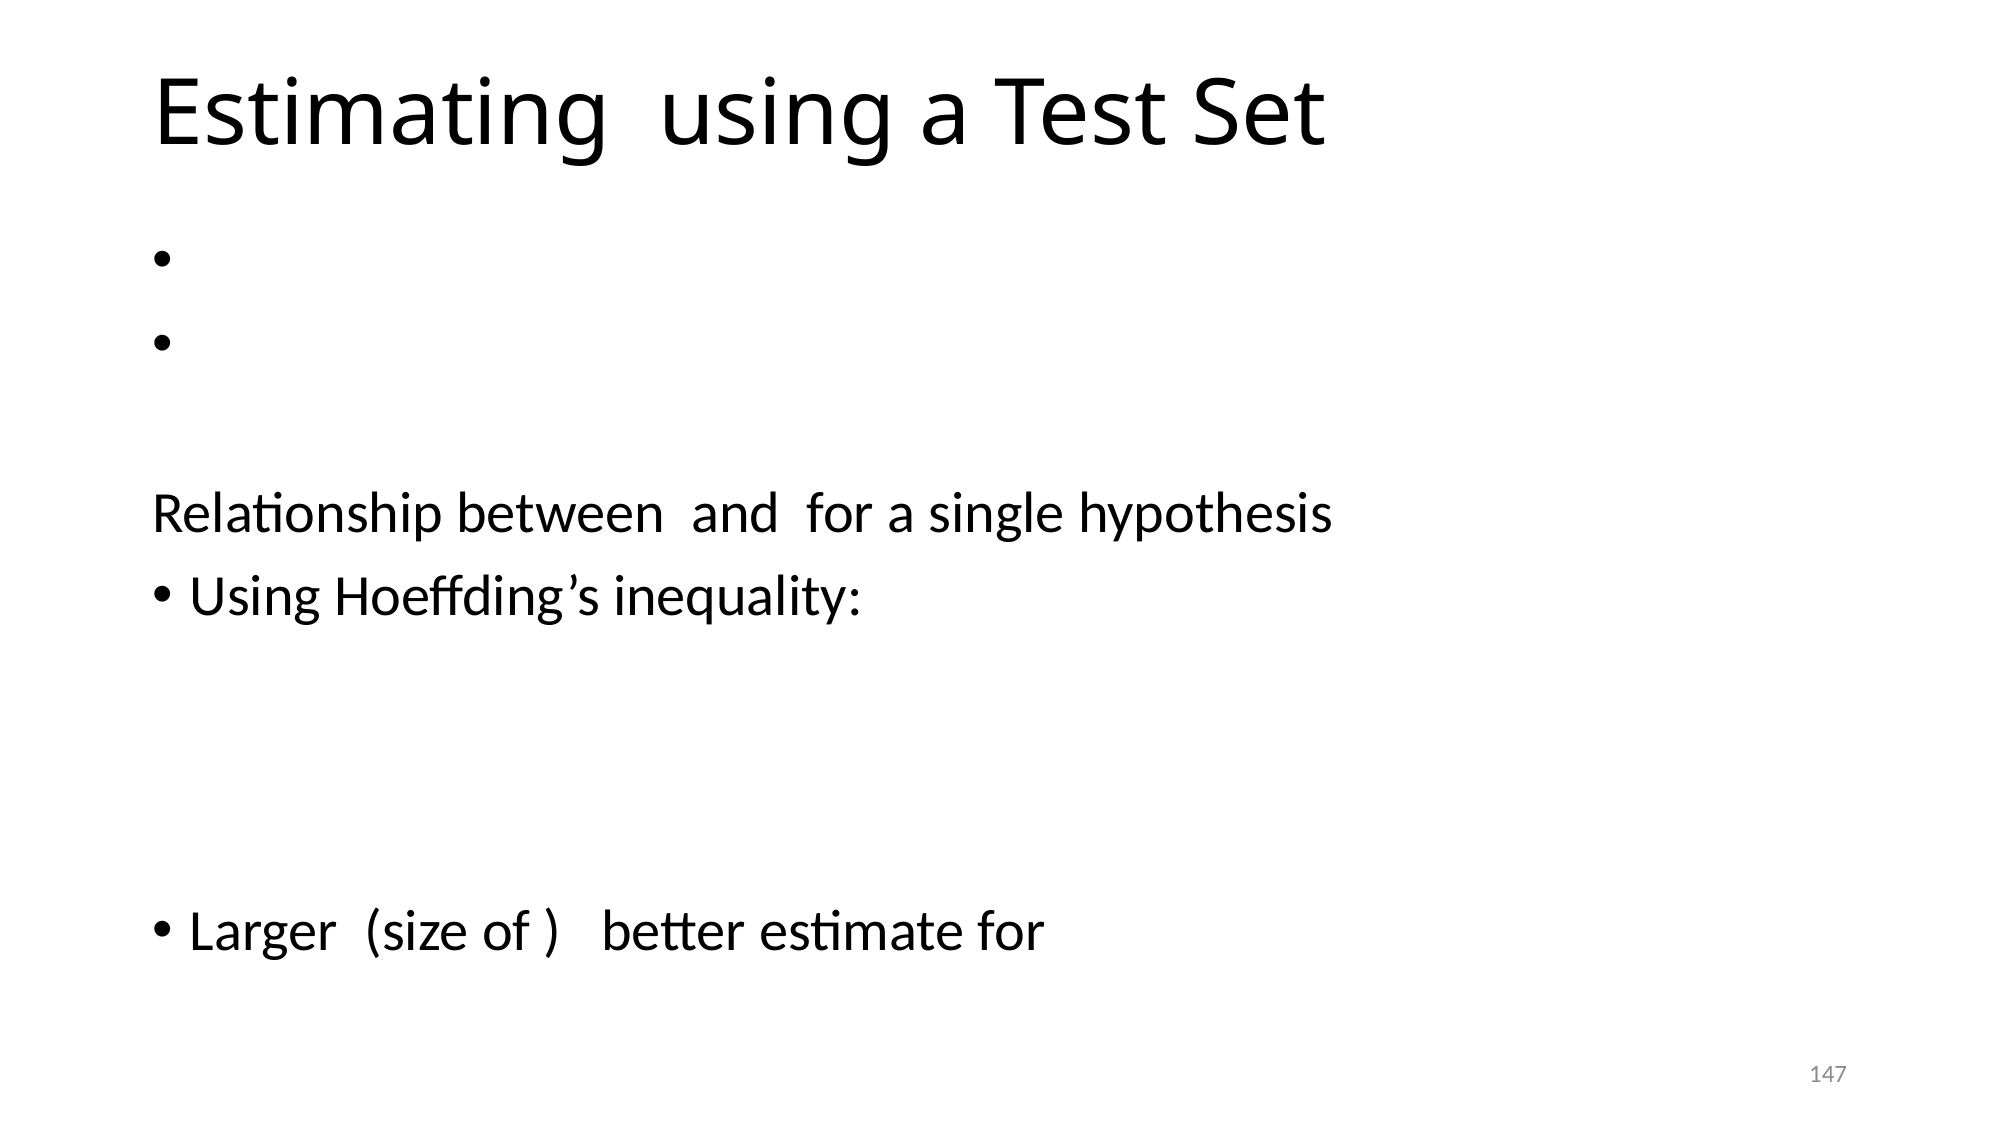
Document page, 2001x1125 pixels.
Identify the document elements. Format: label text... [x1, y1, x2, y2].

slide_number 147 [1412, 1042, 1863, 1103]
